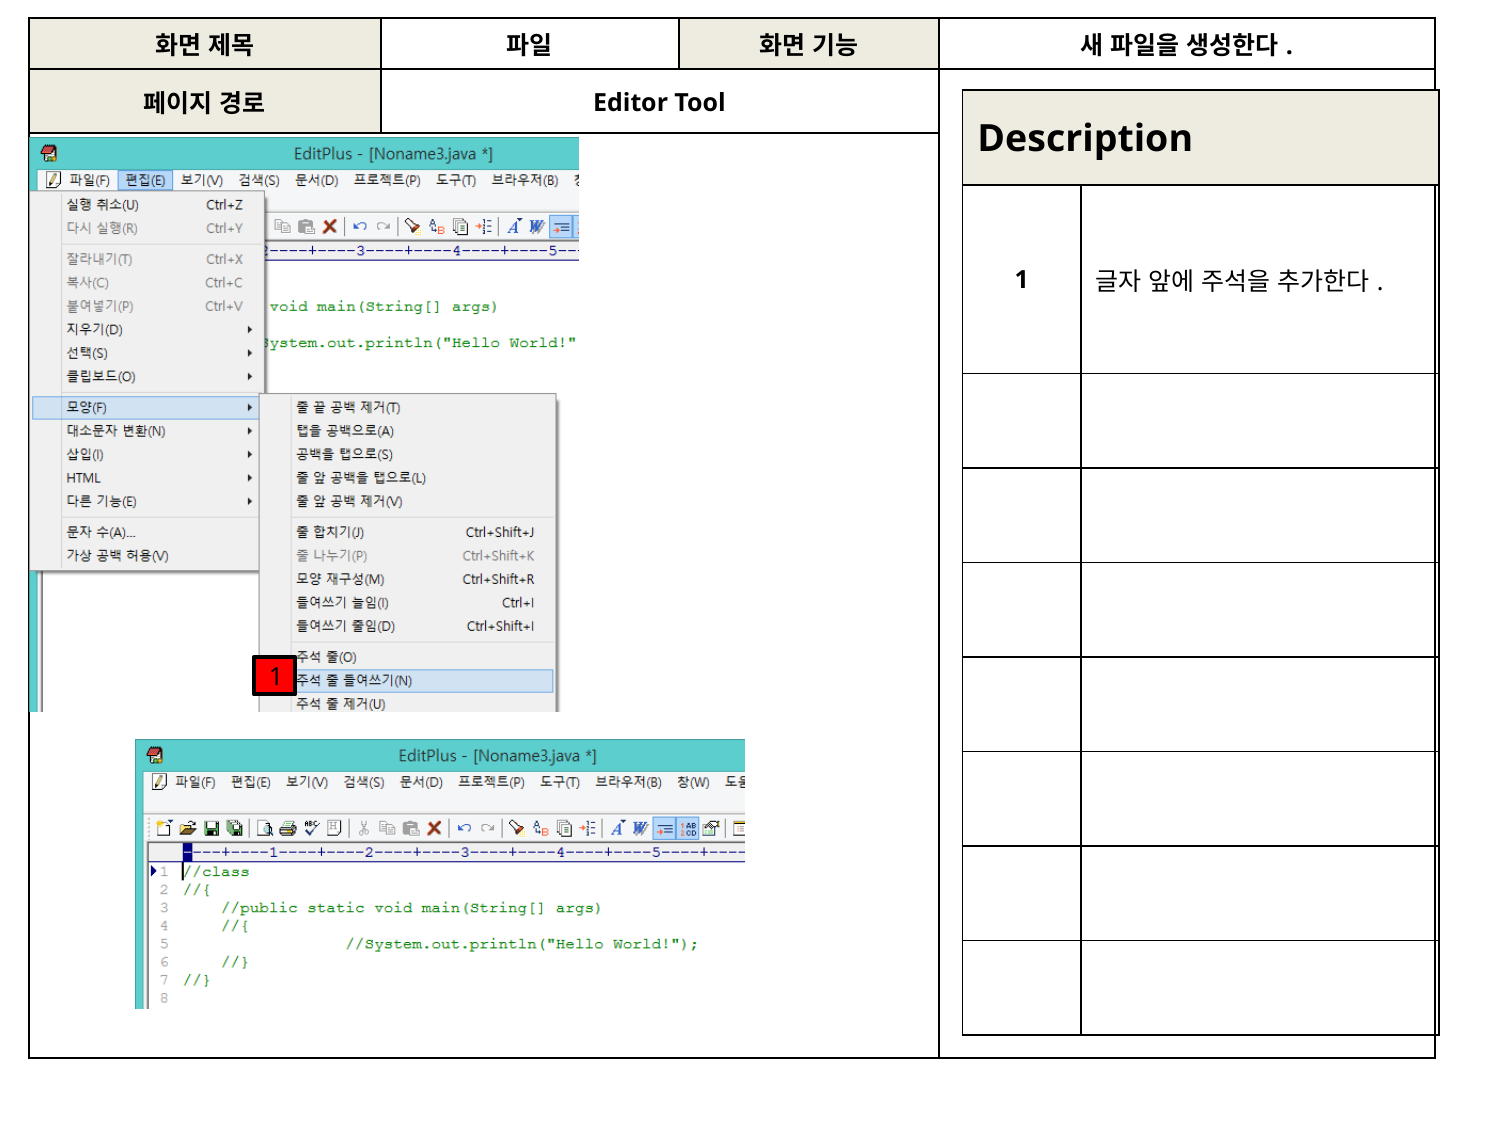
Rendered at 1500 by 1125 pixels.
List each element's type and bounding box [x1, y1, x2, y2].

table_header [940, 19, 1434, 68]
table_cell [963, 374, 1080, 467]
table_cell [963, 186, 1080, 373]
table_cell [1082, 563, 1438, 656]
table_cell [1082, 847, 1438, 940]
table_cell [30, 70, 380, 132]
table_header [30, 19, 380, 68]
table_cell [1082, 752, 1438, 845]
table_cell [1082, 658, 1438, 751]
table_cell [1082, 186, 1438, 373]
table_cell [382, 70, 938, 132]
table_cell [1082, 469, 1438, 562]
table_header [382, 19, 678, 68]
table_cell [963, 563, 1080, 656]
table_cell [940, 70, 1434, 1057]
table_cell [30, 134, 938, 1057]
table_cell [963, 941, 1080, 1034]
picture [135, 739, 745, 1010]
table_cell [1082, 374, 1438, 467]
table_header [680, 19, 938, 68]
table_cell [963, 658, 1080, 751]
table_header [963, 91, 1438, 184]
table_cell [1082, 941, 1438, 1034]
table_cell [963, 469, 1080, 562]
table_cell [963, 752, 1080, 845]
table_cell [963, 847, 1080, 940]
picture [29, 137, 579, 713]
